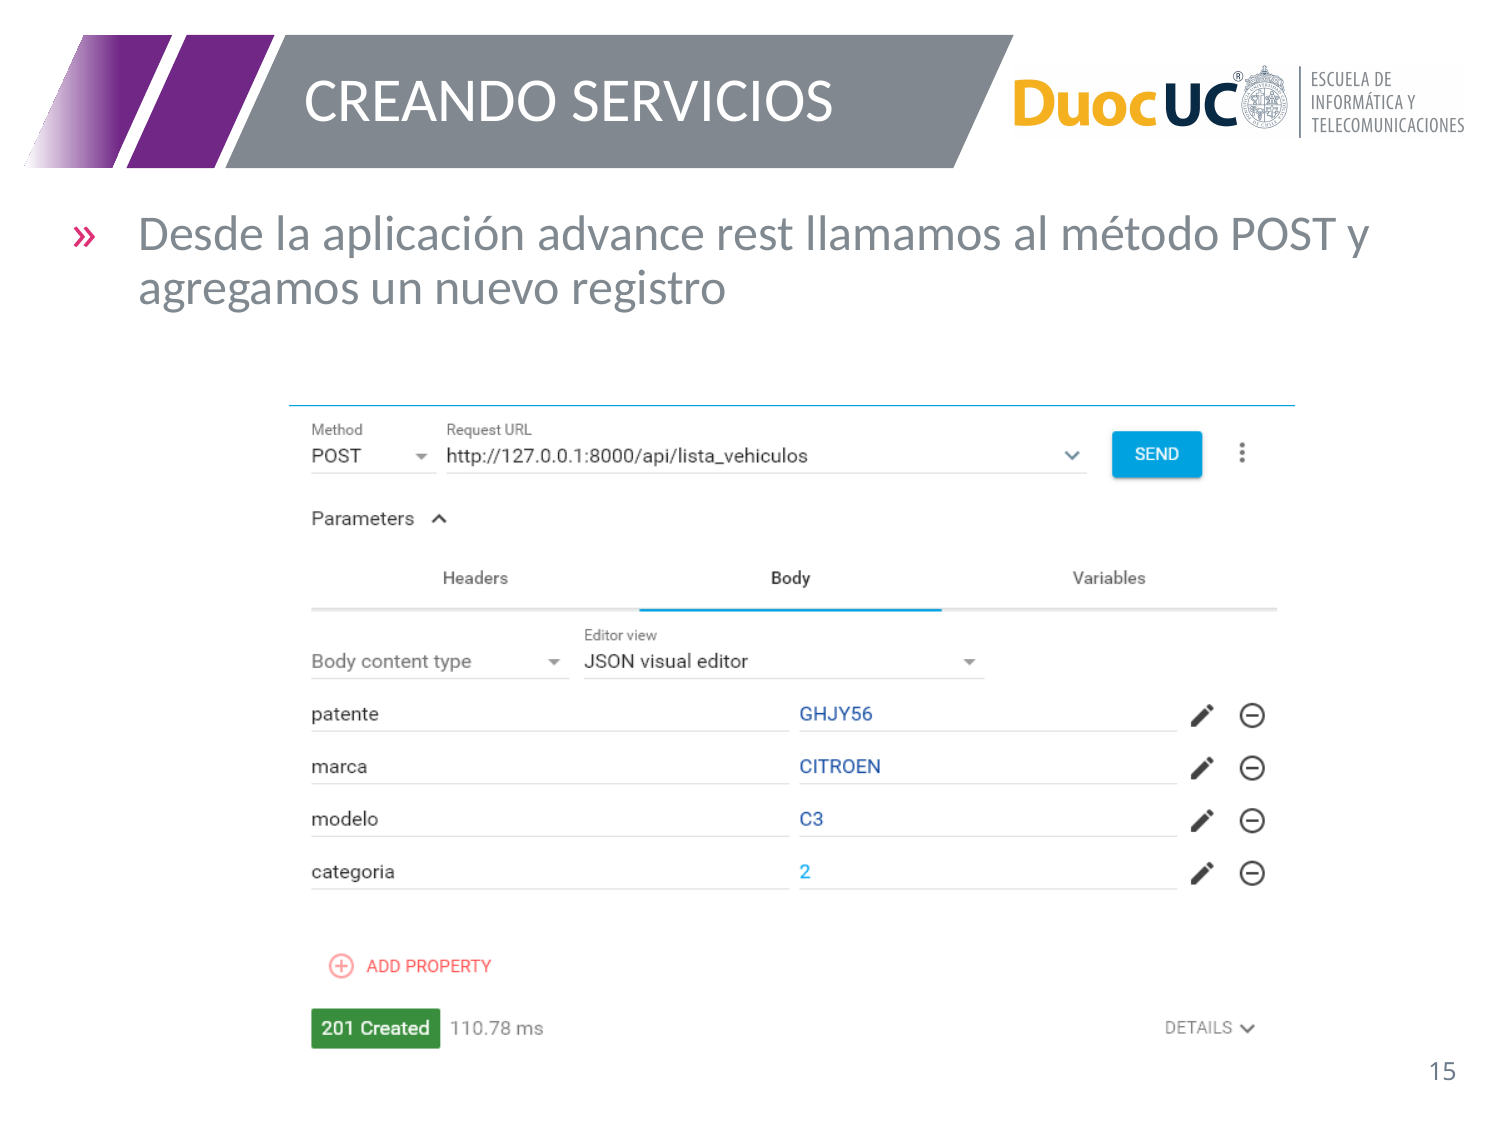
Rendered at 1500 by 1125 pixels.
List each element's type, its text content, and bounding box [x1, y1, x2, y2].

list Desde la aplicación advance rest llamamos al método POST y agregamos un nuevo registro [48, 199, 1452, 1043]
title CREANDO SERVICIOS [289, 34, 993, 169]
picture [1013, 63, 1465, 140]
picture [289, 407, 1295, 1060]
